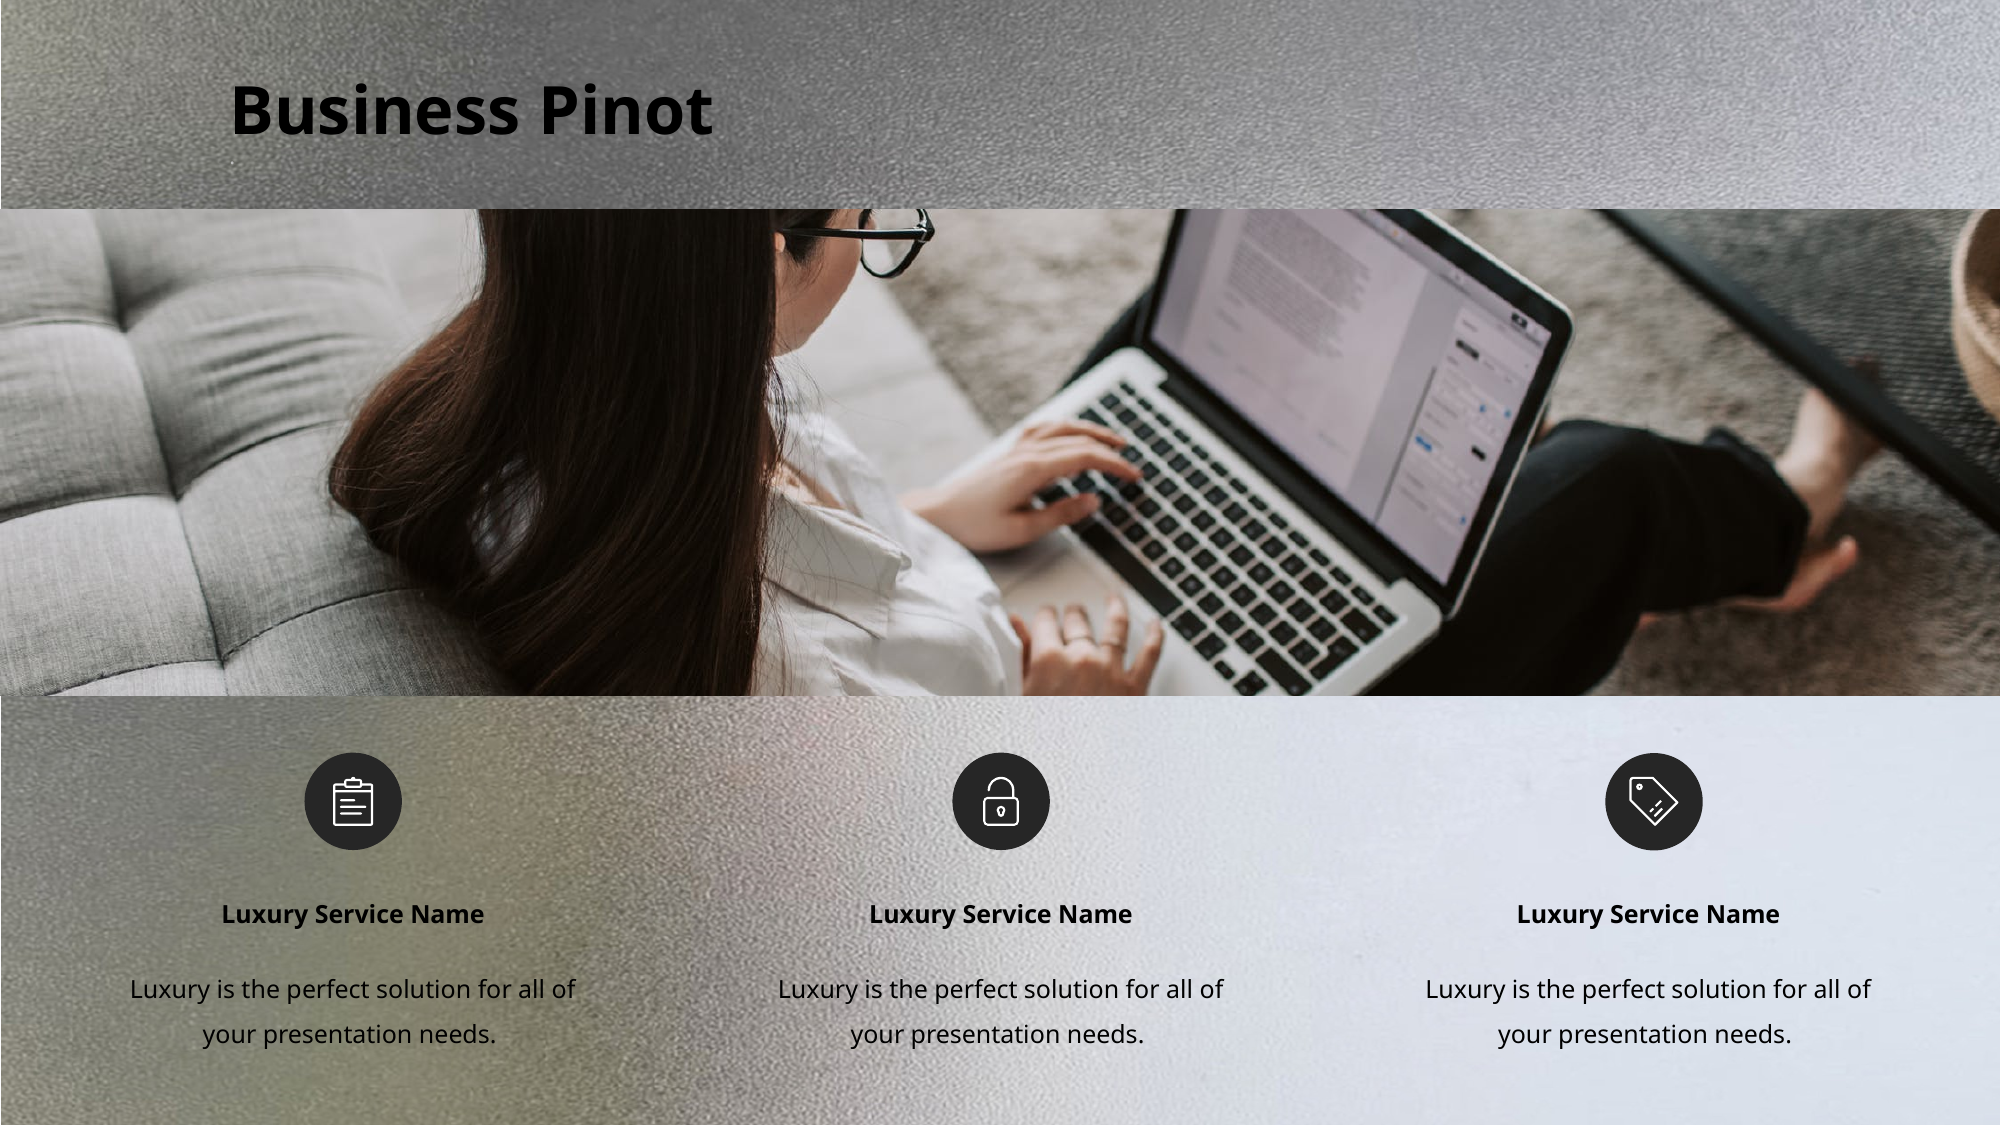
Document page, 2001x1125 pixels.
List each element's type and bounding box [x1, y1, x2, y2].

text_box [214, 55, 846, 178]
text_box [108, 752, 1894, 1059]
picture [0, 0, 2000, 1125]
